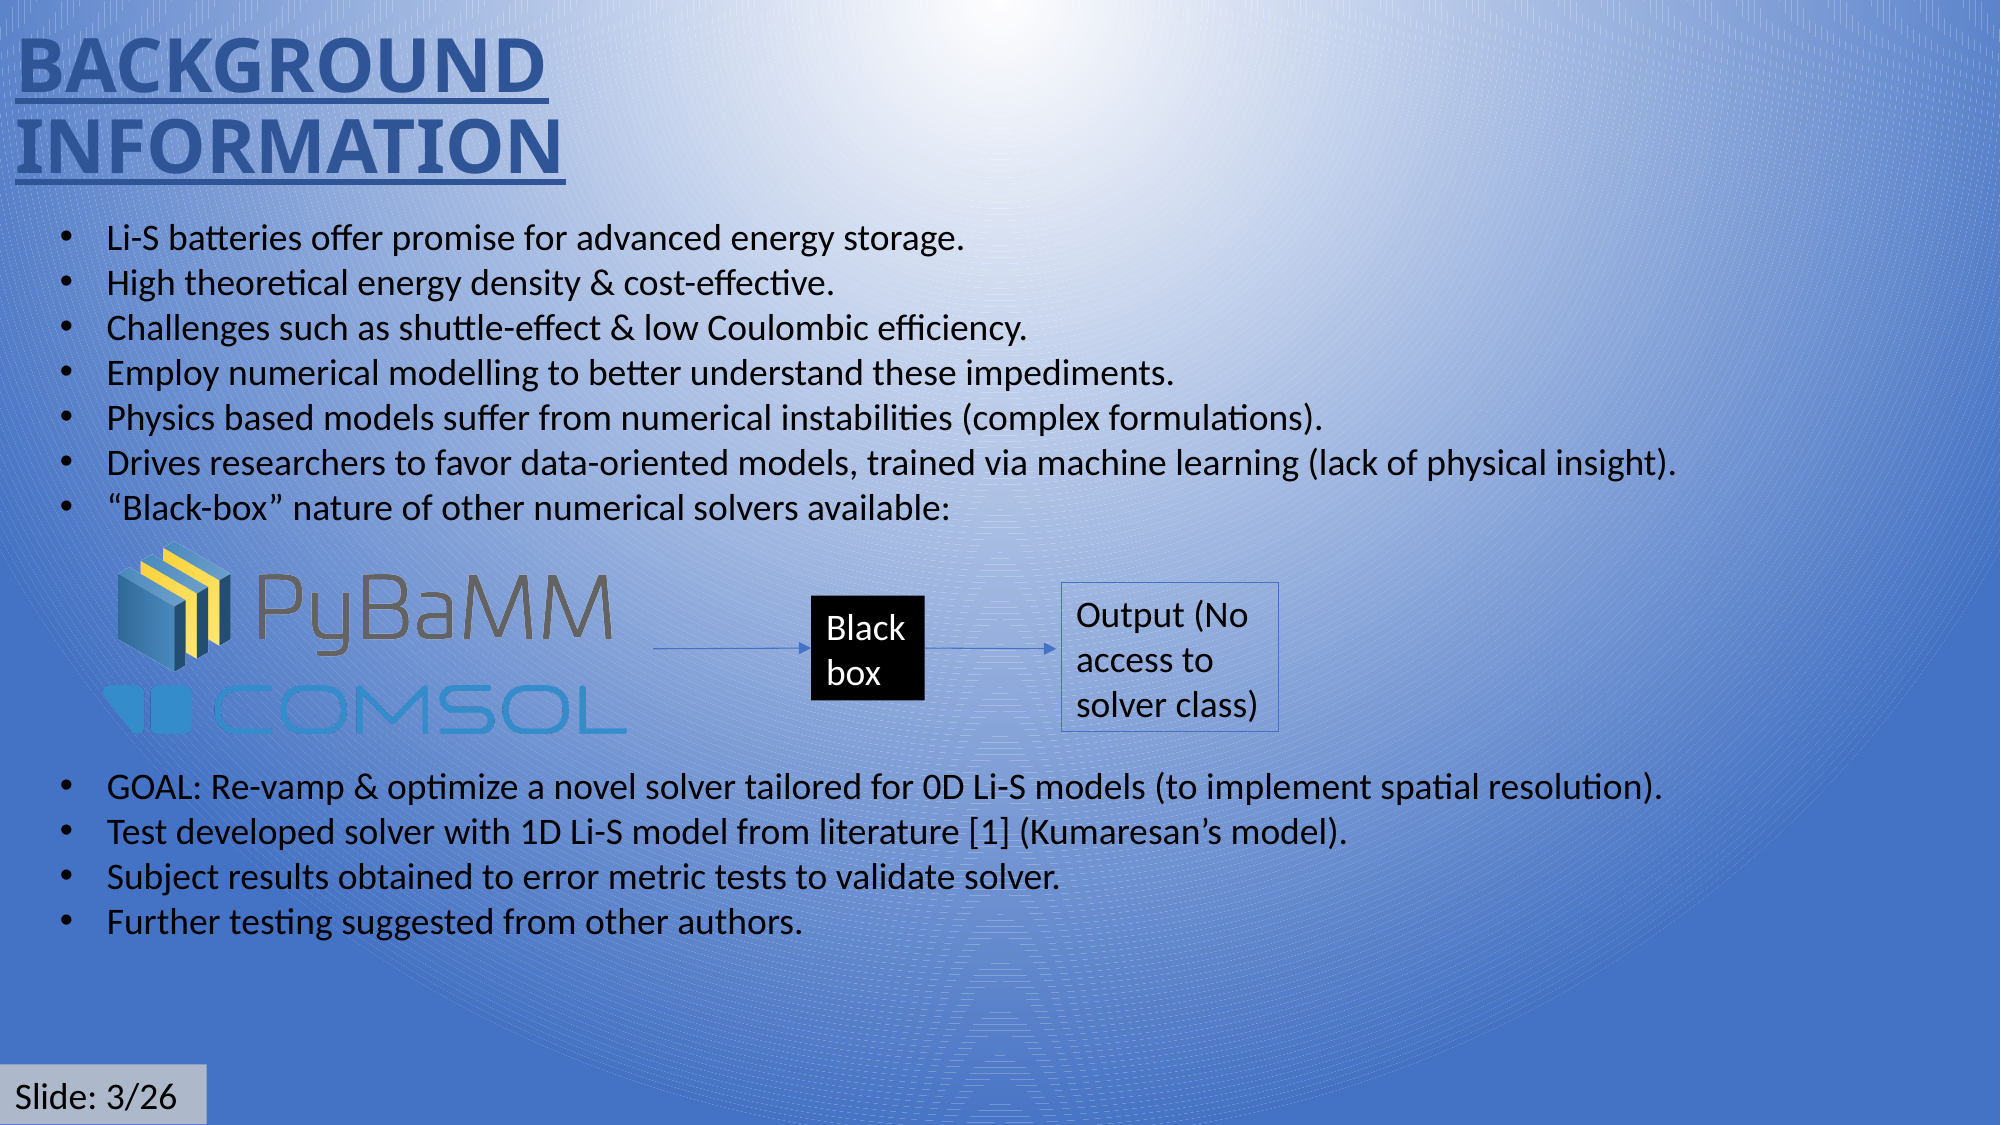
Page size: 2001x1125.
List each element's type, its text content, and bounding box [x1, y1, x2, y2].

text_box Li-S batteries offer promise for advanced energy storage. High theoretical energy density & cost-effective. Challenges such as shuttle-effect & low Coulombic efficiency. Employ numerical modelling to better understand these impediments. Physics based models suffer from numerical instabilities (complex formulations). Drives researchers to favor data-oriented models, trained via machine learning (lack of physical insight). “Black-box” nature of other numerical solvers available: [45, 205, 1824, 580]
title BACKGROUND INFORMATION [0, 0, 1058, 218]
text_box Output (No access to solver class) [1061, 582, 1279, 732]
picture [103, 685, 627, 734]
text_box Black box [811, 595, 925, 701]
text_box GOAL: Re-vamp & optimize a novel solver tailored for 0D Li-S models (to implement spatial resolution). Test developed solver with 1D Li-S model from literature [1] (Kumaresan’s model). Subject results obtained to error metric tests to validate solver. Further testing suggested from other authors. [45, 754, 1790, 950]
text_box Slide: 3/26 [0, 1064, 207, 1125]
picture [118, 541, 612, 672]
